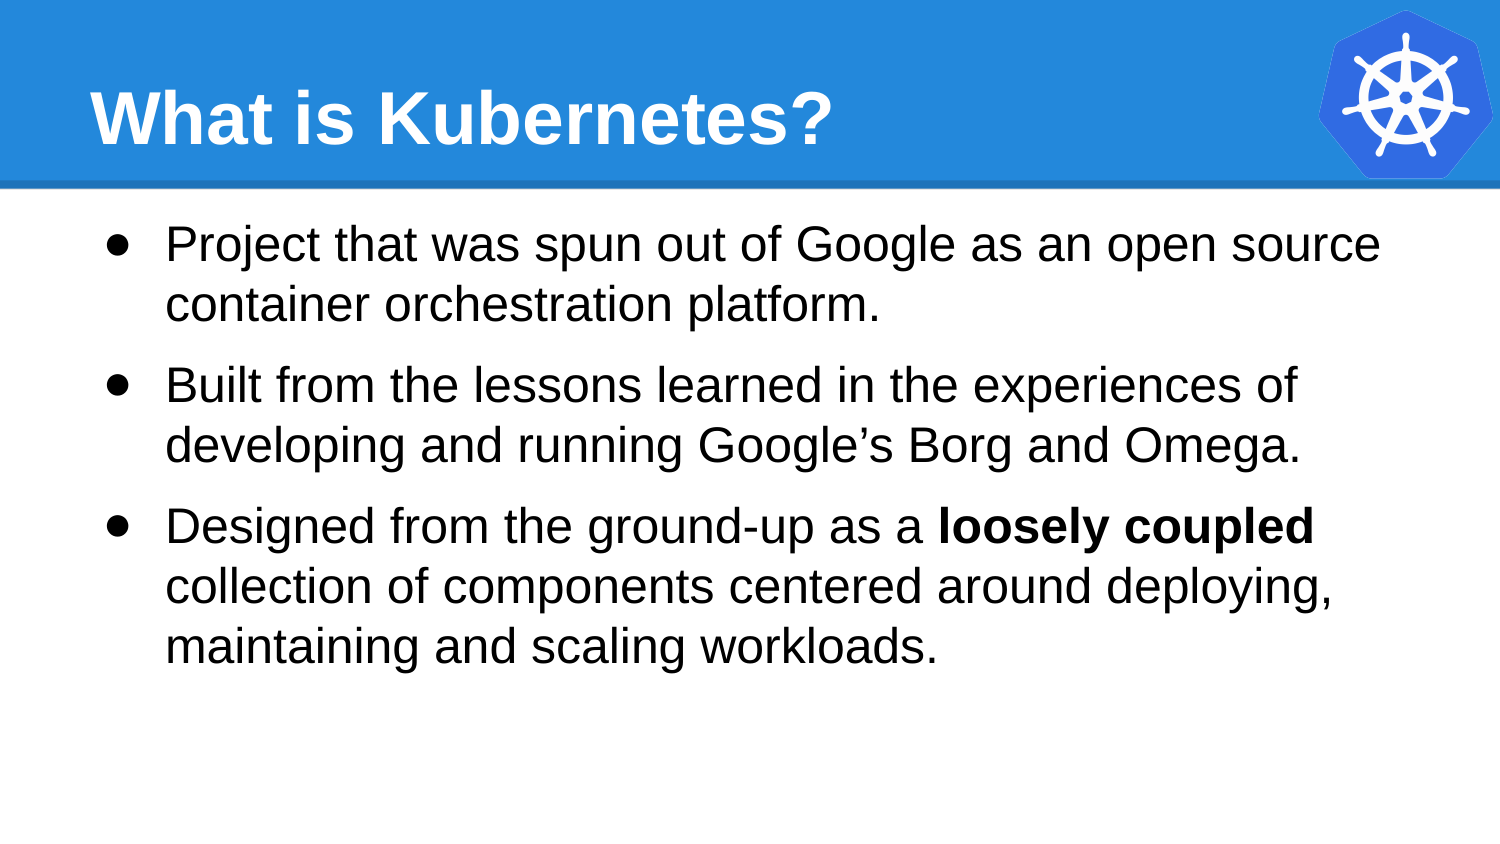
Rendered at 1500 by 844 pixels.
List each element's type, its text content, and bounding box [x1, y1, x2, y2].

list Project that was spun out of Google as an open source container orchestration platform. Built from the lessons learned in the experiences of developing and running Google’s Borg and Omega. Designed from the ground-up as a loosely coupled collection of components centered around deploying, maintaining and scaling workloads. [75, 196, 1425, 808]
picture [1318, 7, 1494, 182]
title What is Kubernetes? [75, 33, 1425, 175]
